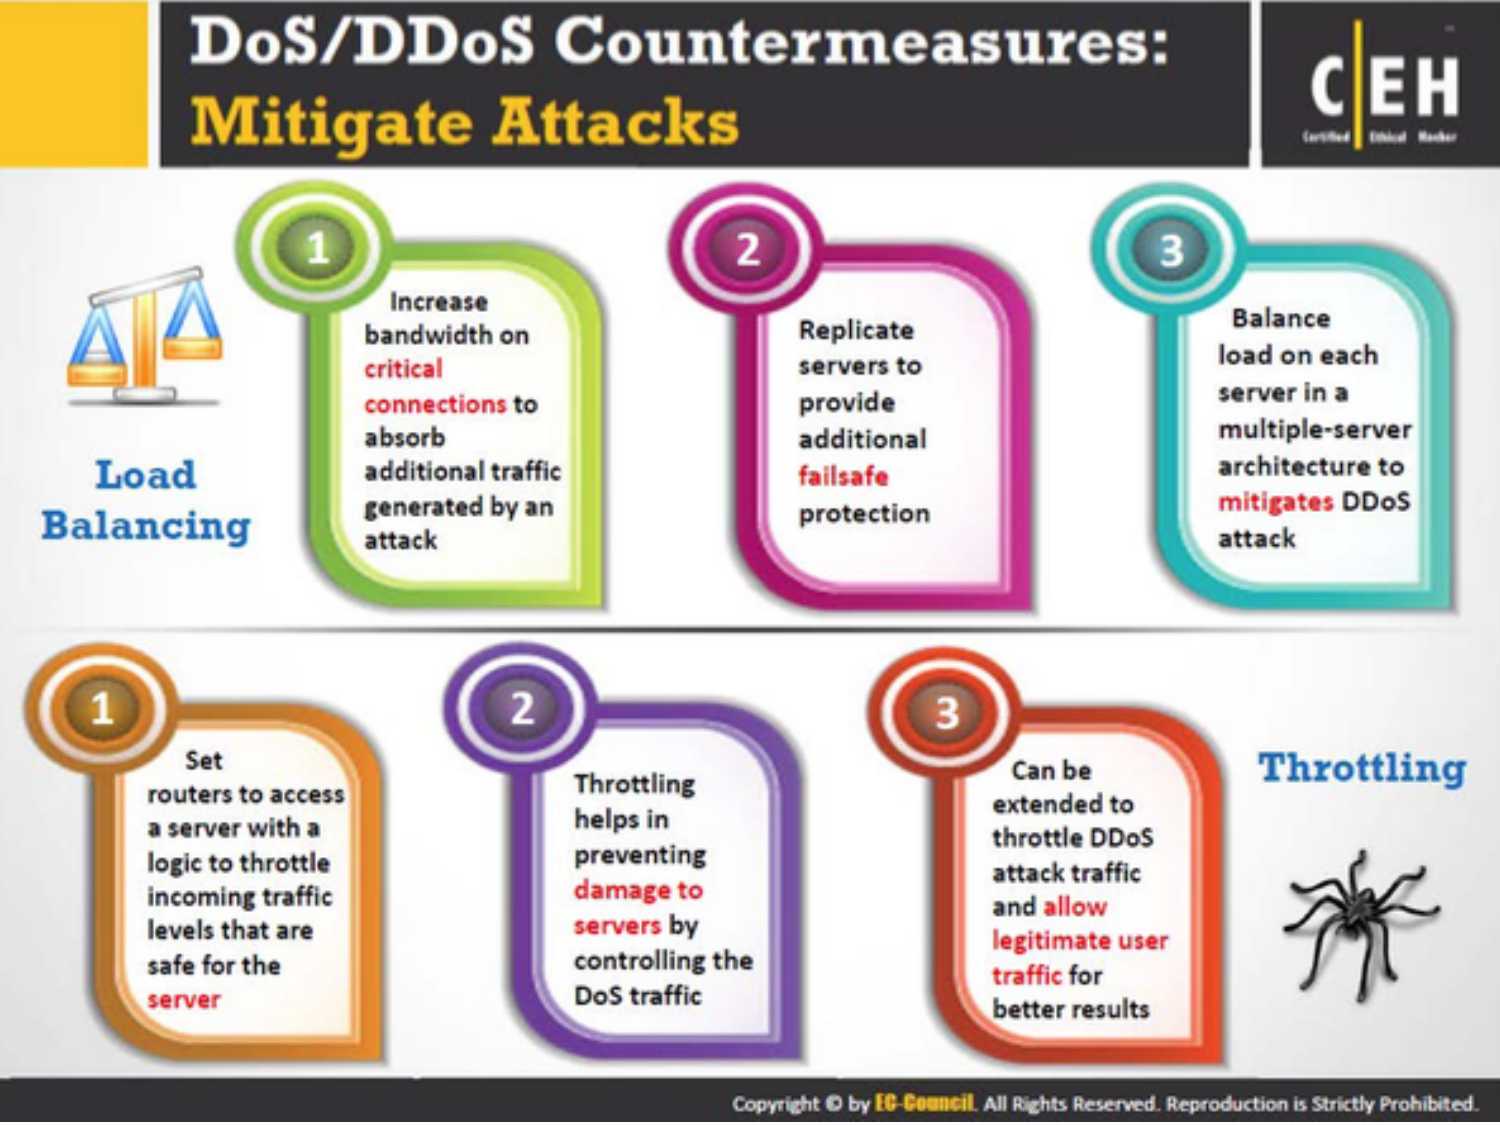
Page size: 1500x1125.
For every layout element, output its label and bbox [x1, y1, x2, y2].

list [0, 0, 1500, 1123]
